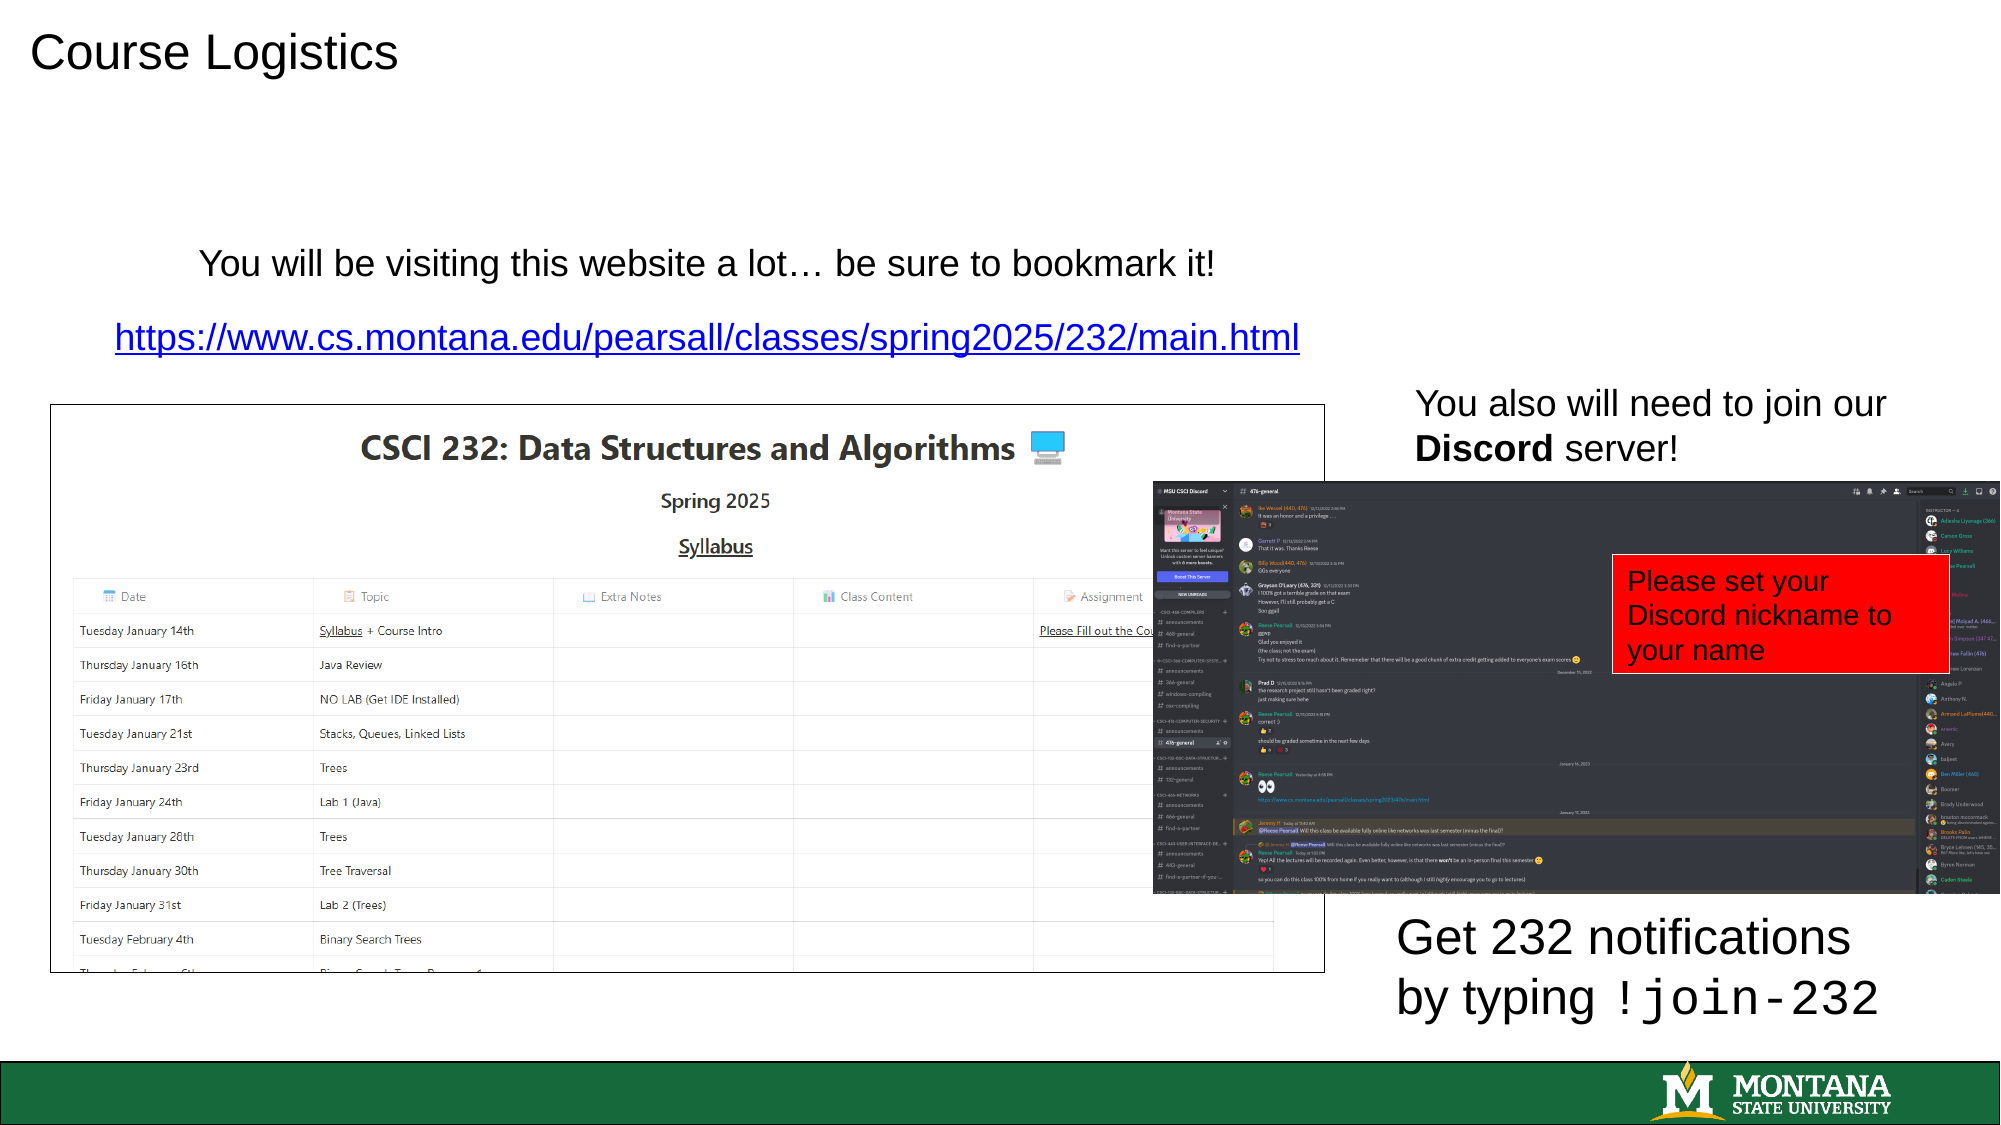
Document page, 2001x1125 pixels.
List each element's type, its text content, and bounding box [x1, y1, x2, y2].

picture [49, 403, 2000, 974]
text_box Get 232 notifications by typing !join-232 [1381, 902, 1919, 1033]
text_box Course Logistics [14, 12, 414, 88]
text_box You also will need to join our Discord server! [1399, 371, 2000, 476]
text_box You will be visiting this website a lot… be sure to bookmark it! [183, 231, 1232, 292]
picture [1649, 1060, 1892, 1122]
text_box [1892, 1060, 2000, 1125]
text_box https://www.cs.montana.edu/pearsall/classes/spring2025/232/main.html [99, 305, 1316, 366]
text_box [0, 1060, 1647, 1125]
